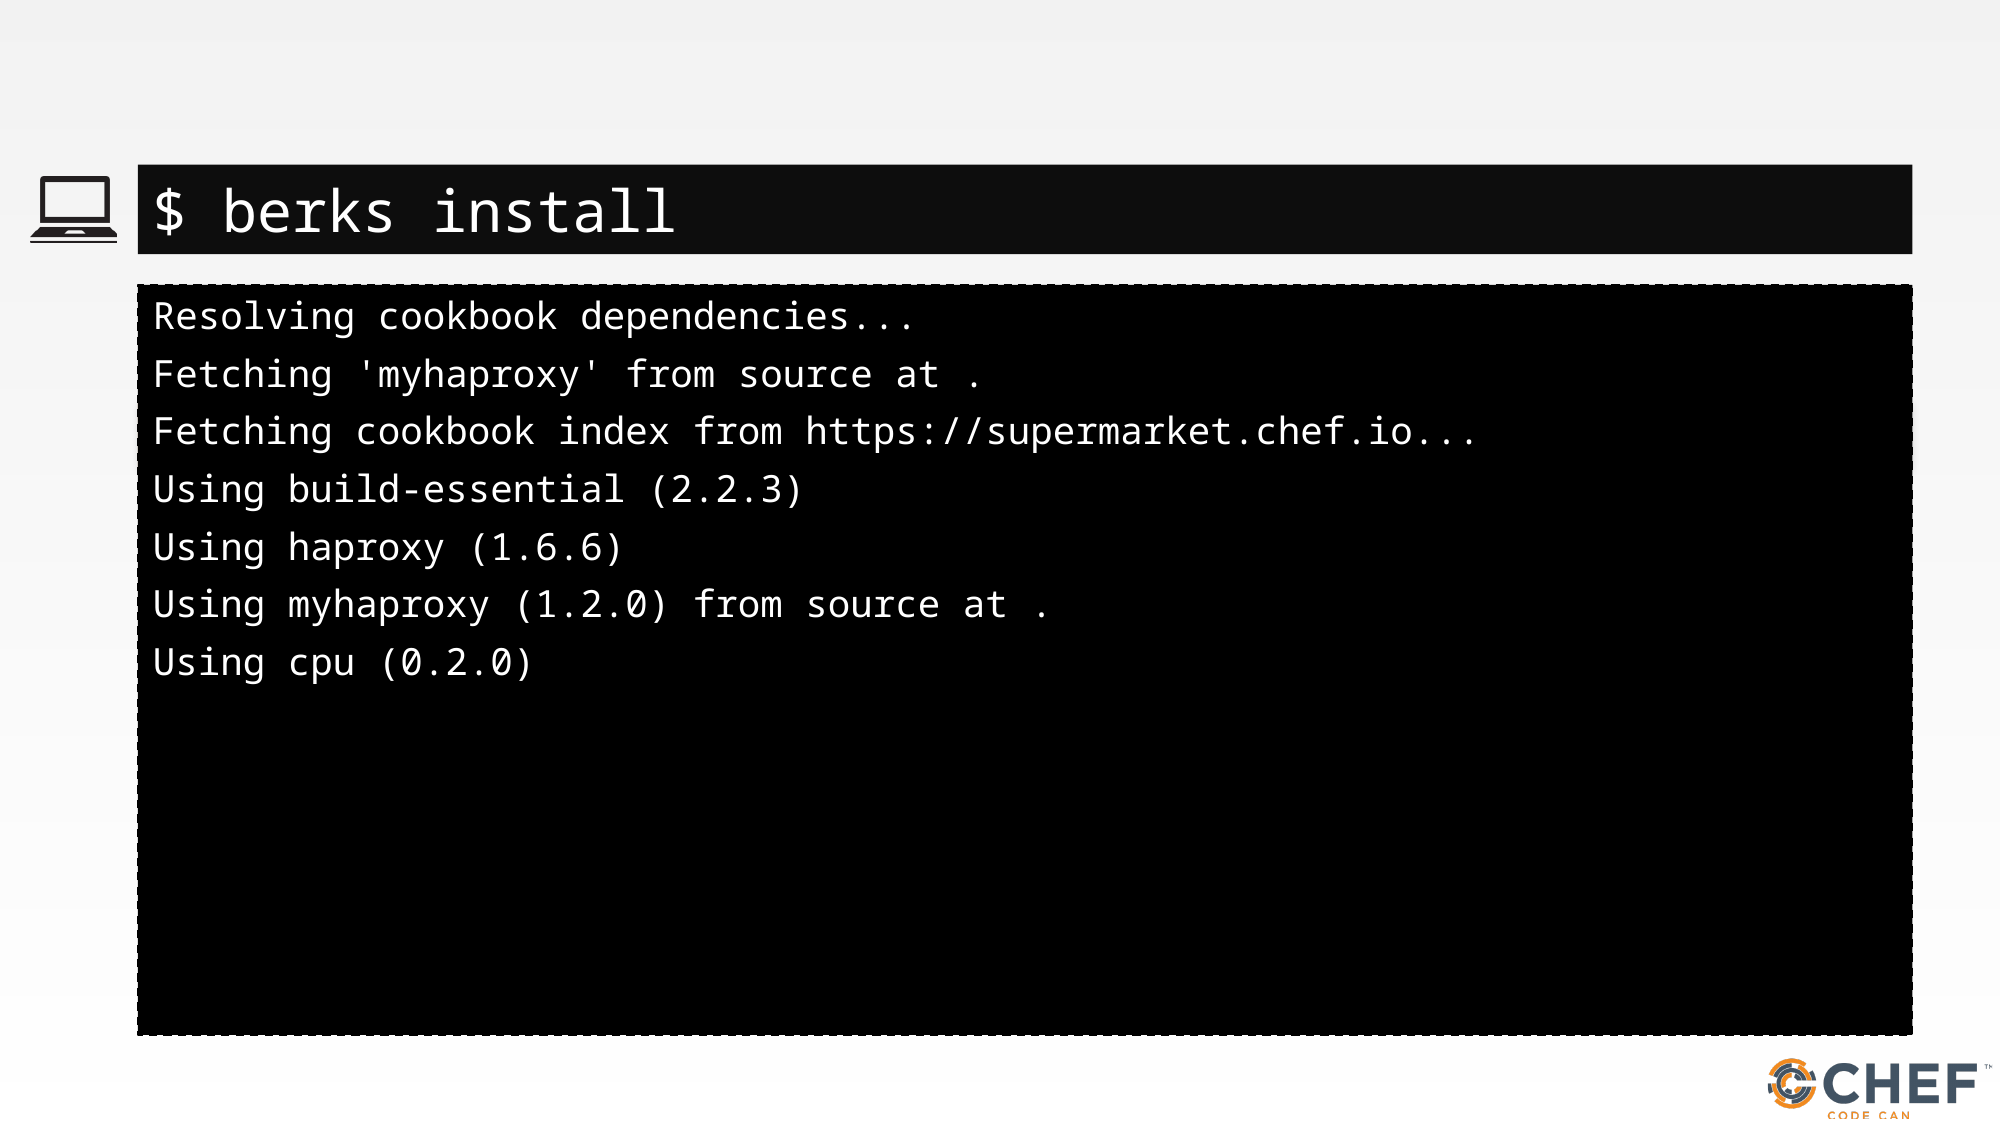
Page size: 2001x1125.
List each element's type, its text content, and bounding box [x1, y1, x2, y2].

list $ berks install [137, 164, 1913, 255]
list Resolving cookbook dependencies... Fetching 'myhaproxy' from source at . Fetching cookbook index from https://supermarket.chef.io... Using build-essential (2.2.3) Using haproxy (1.6.6) Using myhaproxy (1.2.0) from source at . Using cpu (0.2.0) [137, 284, 1913, 1036]
